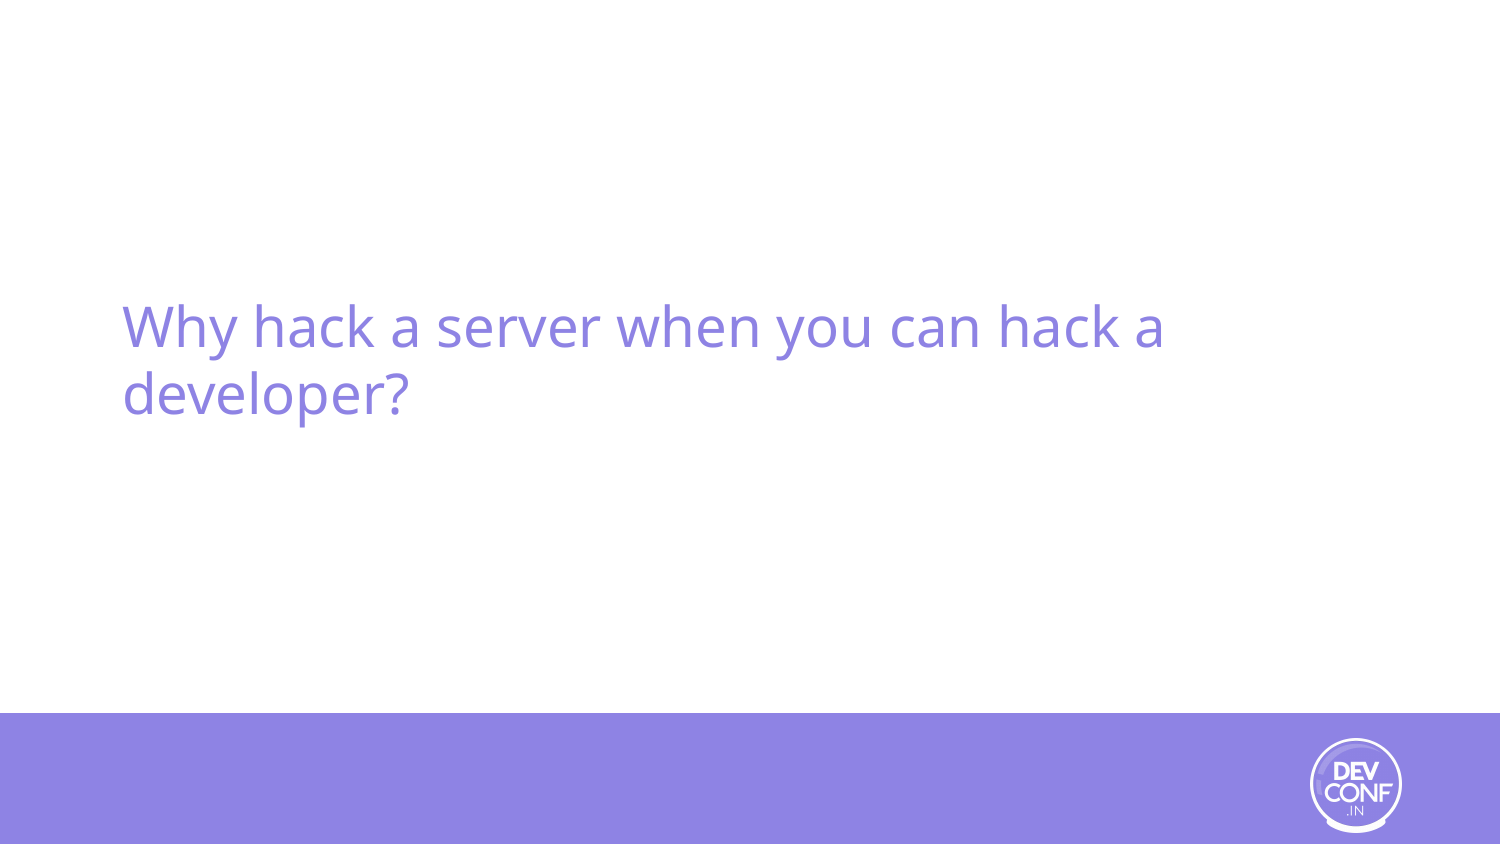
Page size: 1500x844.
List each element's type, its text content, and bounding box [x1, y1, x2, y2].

title Why hack a server when you can hack a developer? [122, 295, 1231, 422]
picture [1310, 738, 1402, 833]
